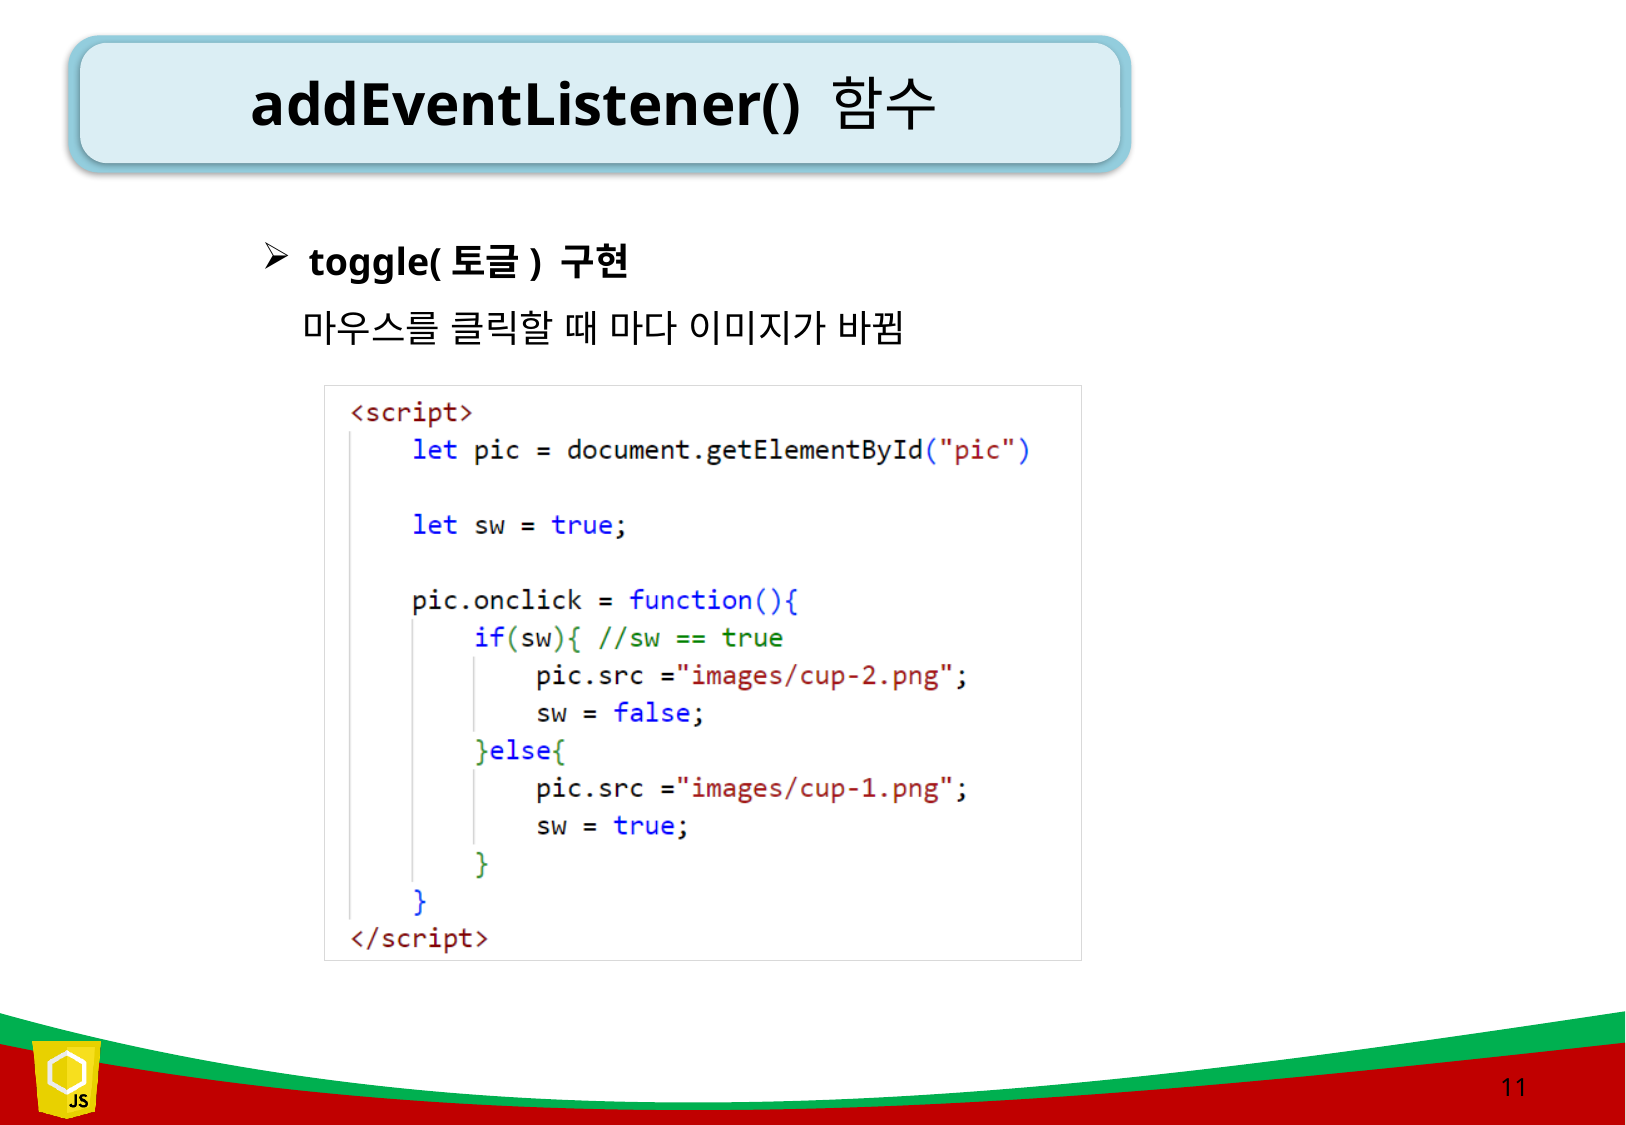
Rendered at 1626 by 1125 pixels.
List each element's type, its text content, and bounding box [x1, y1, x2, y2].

picture [32, 1041, 101, 1119]
title addEventListener() 함수 [68, 32, 1121, 173]
slide_number 11 [1452, 1058, 1544, 1119]
text_box toggle(토글) 구현 마우스를 클릭할 때 마다 이미지가 바뀜 [247, 208, 1285, 358]
picture [324, 385, 1082, 961]
